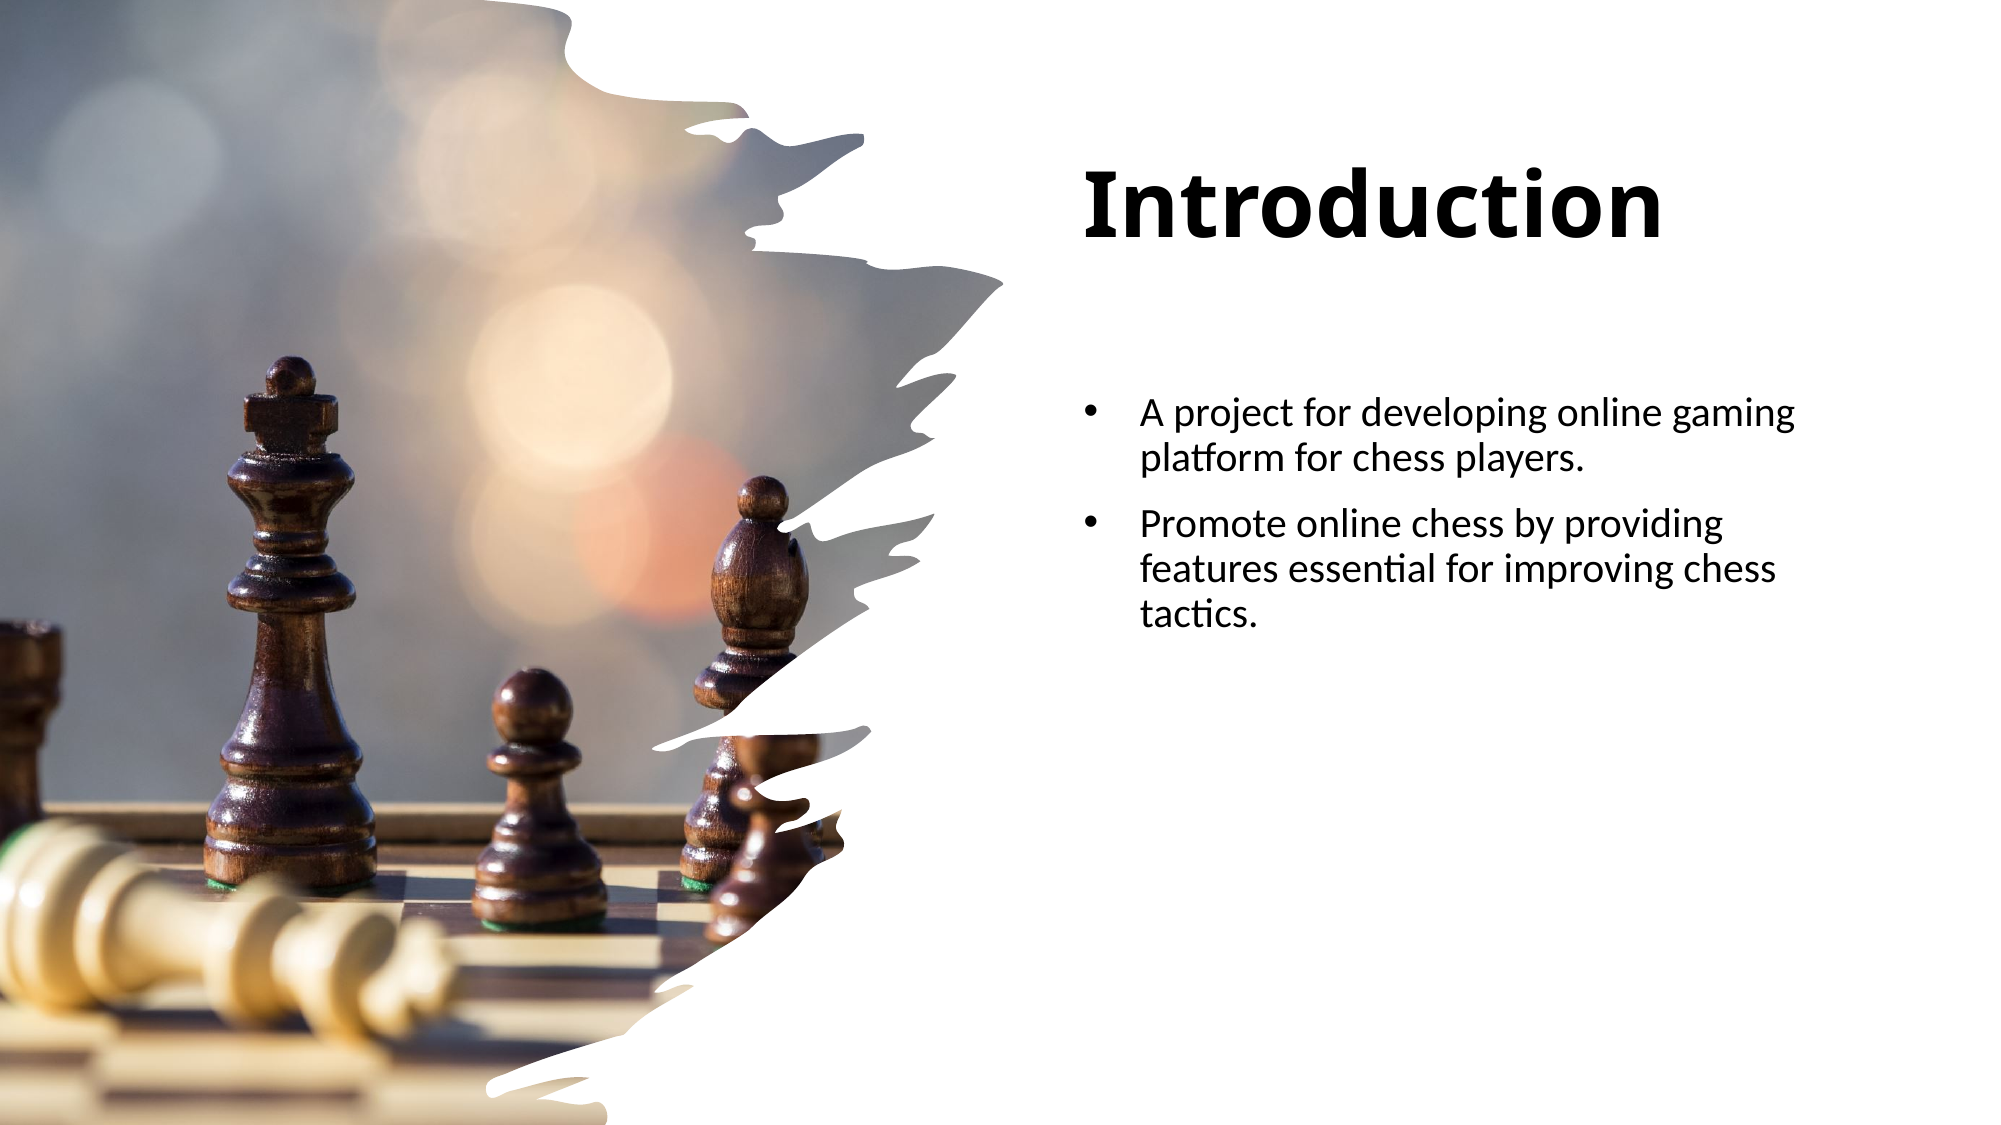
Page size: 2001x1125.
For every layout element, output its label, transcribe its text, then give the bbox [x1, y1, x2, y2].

title Introduction [1068, 59, 1863, 357]
picture [0, 0, 1004, 1125]
text_box [1004, 0, 2000, 1125]
list A project for developing online gaming platform for chess players. Promote online chess by providing features essential for improving chess tactics. [1068, 382, 1863, 1014]
